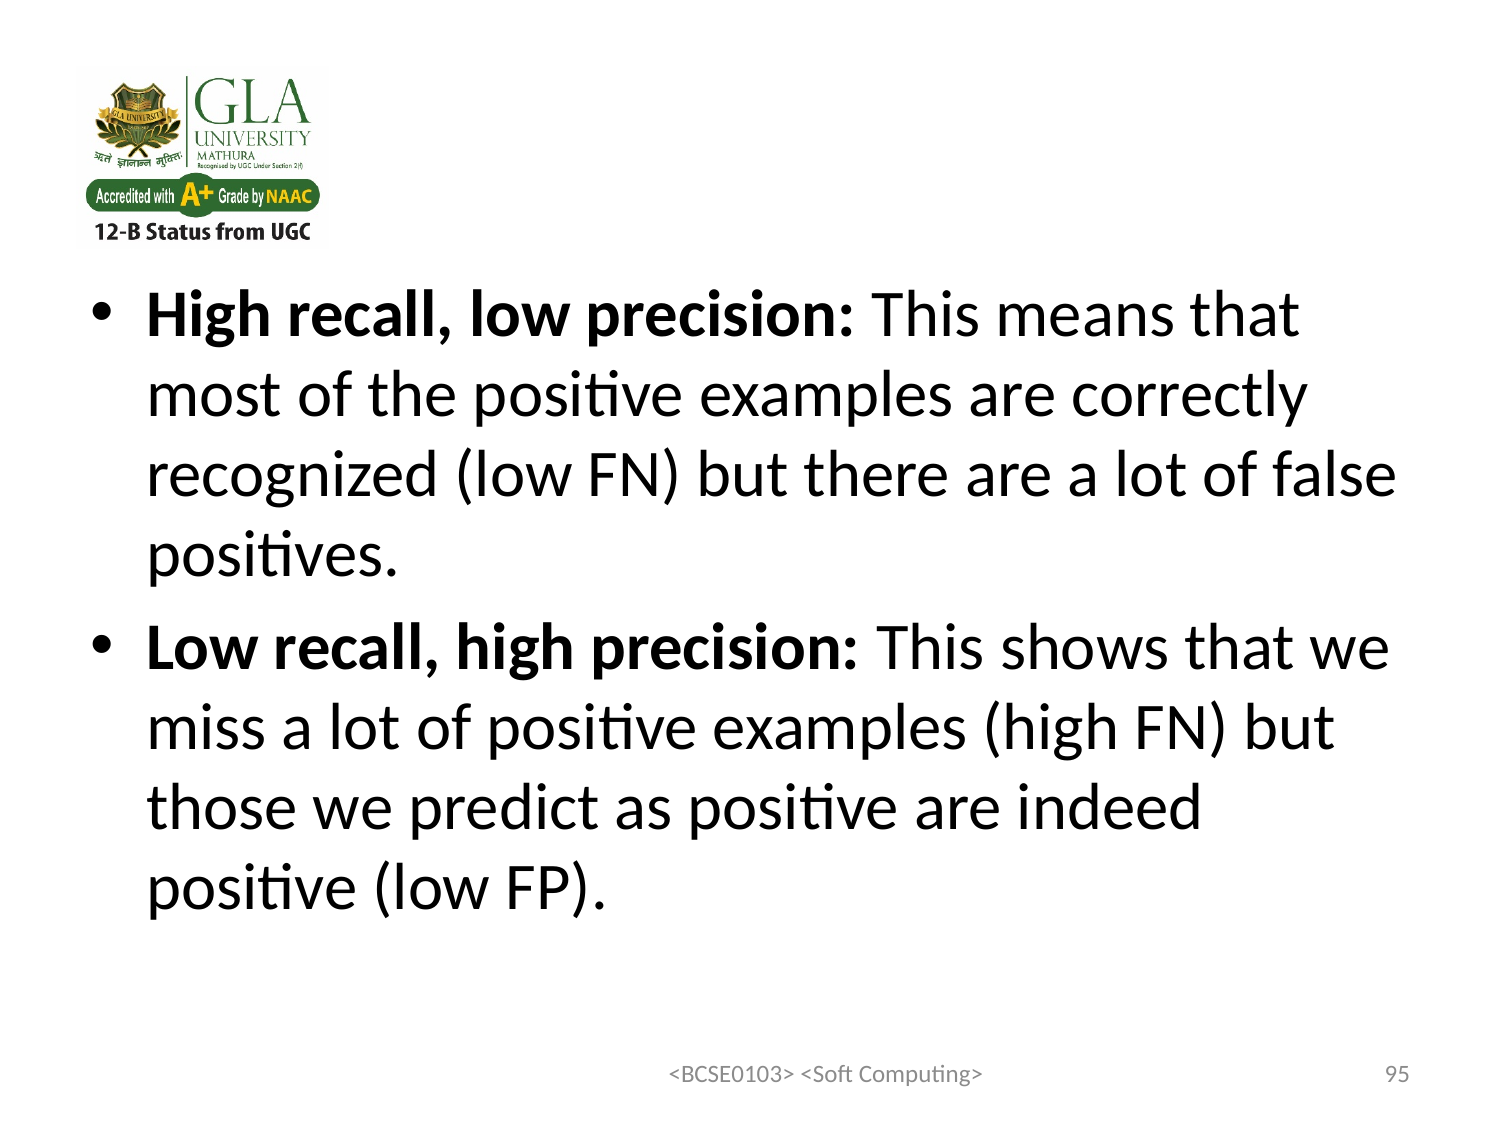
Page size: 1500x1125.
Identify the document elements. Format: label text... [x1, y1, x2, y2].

footer <BCSE0103> <Soft Computing> [512, 1042, 1074, 1103]
picture [76, 66, 329, 249]
slide_number 95 [1074, 1042, 1425, 1103]
list High recall, low precision: This means that most of the positive examples are correctly recognized (low FN) but there are a lot of false positives. Low recall, high precision: This shows that we miss a lot of positive examples (high FN) but those we predict as positive are indeed positive (low FP). [75, 262, 1425, 1005]
